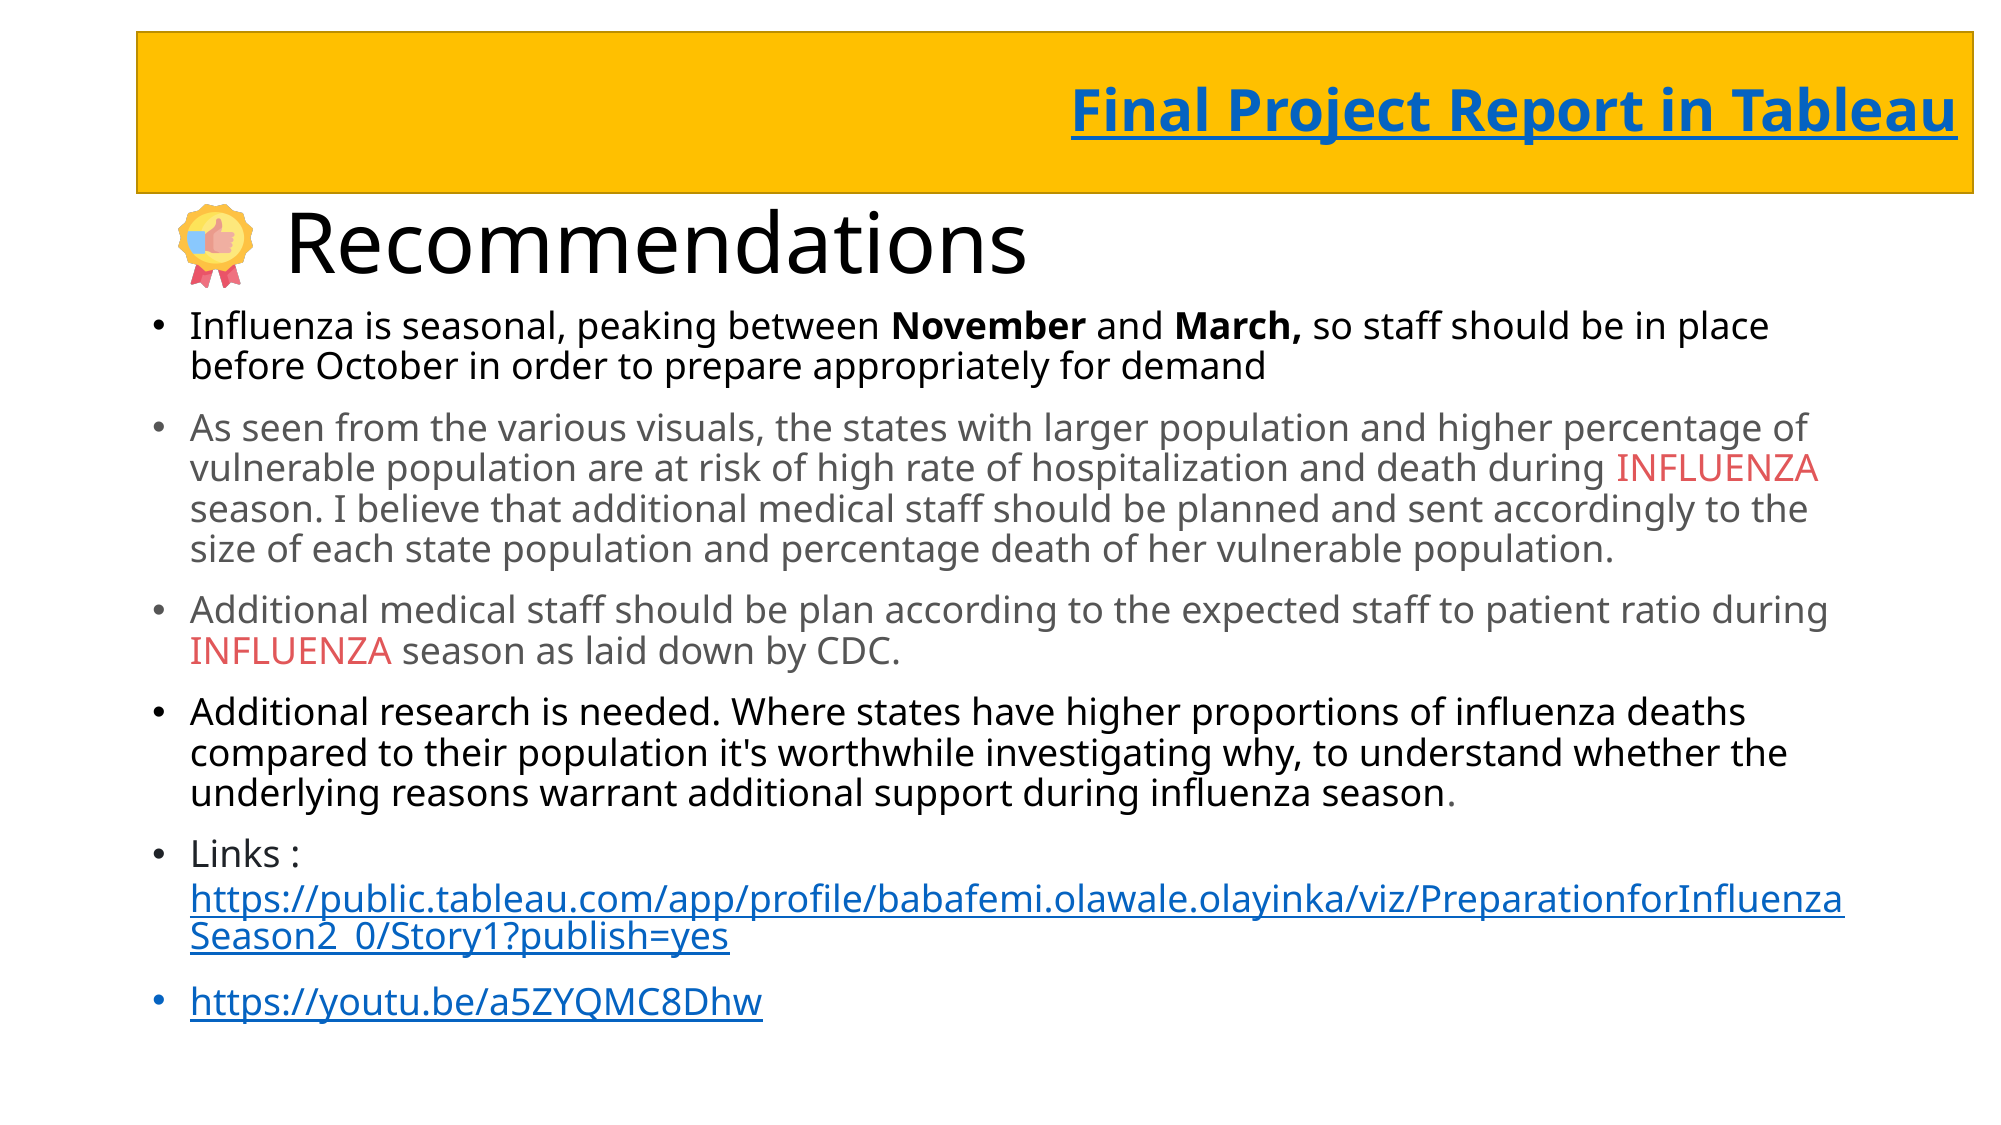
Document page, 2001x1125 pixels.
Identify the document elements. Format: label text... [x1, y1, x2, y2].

text_box Final Project Report in Tableau [136, 31, 1974, 194]
list Influenza is seasonal, peaking between November and March, so staff should be in place before October in order to prepare appropriately for demand As seen from the various visuals, the states with larger population and higher percentage of vulnerable population are at risk of high rate of hospitalization and death during INFLUENZA season. I believe that additional medical staff should be planned and sent accordingly to the size of each state population and percentage death of her vulnerable population. Additional medical staff should be plan according to the expected staff to patient ratio during INFLUENZA season as laid down by CDC. Additional research is needed. Where states have higher proportions of influenza deaths compared to their population it's worthwhile investigating why, to understand whether the underlying reasons warrant additional support during influenza season. Links : https://public.tableau.com/app/profile/babafemi.olawale.olayinka/viz/PreparationforInfluenzaSeason2_0/Story1?publish=yes https://youtu.be/a5ZYQMC8Dhw [137, 299, 1863, 1014]
picture [169, 204, 262, 288]
title Recommendations [137, 194, 1863, 299]
